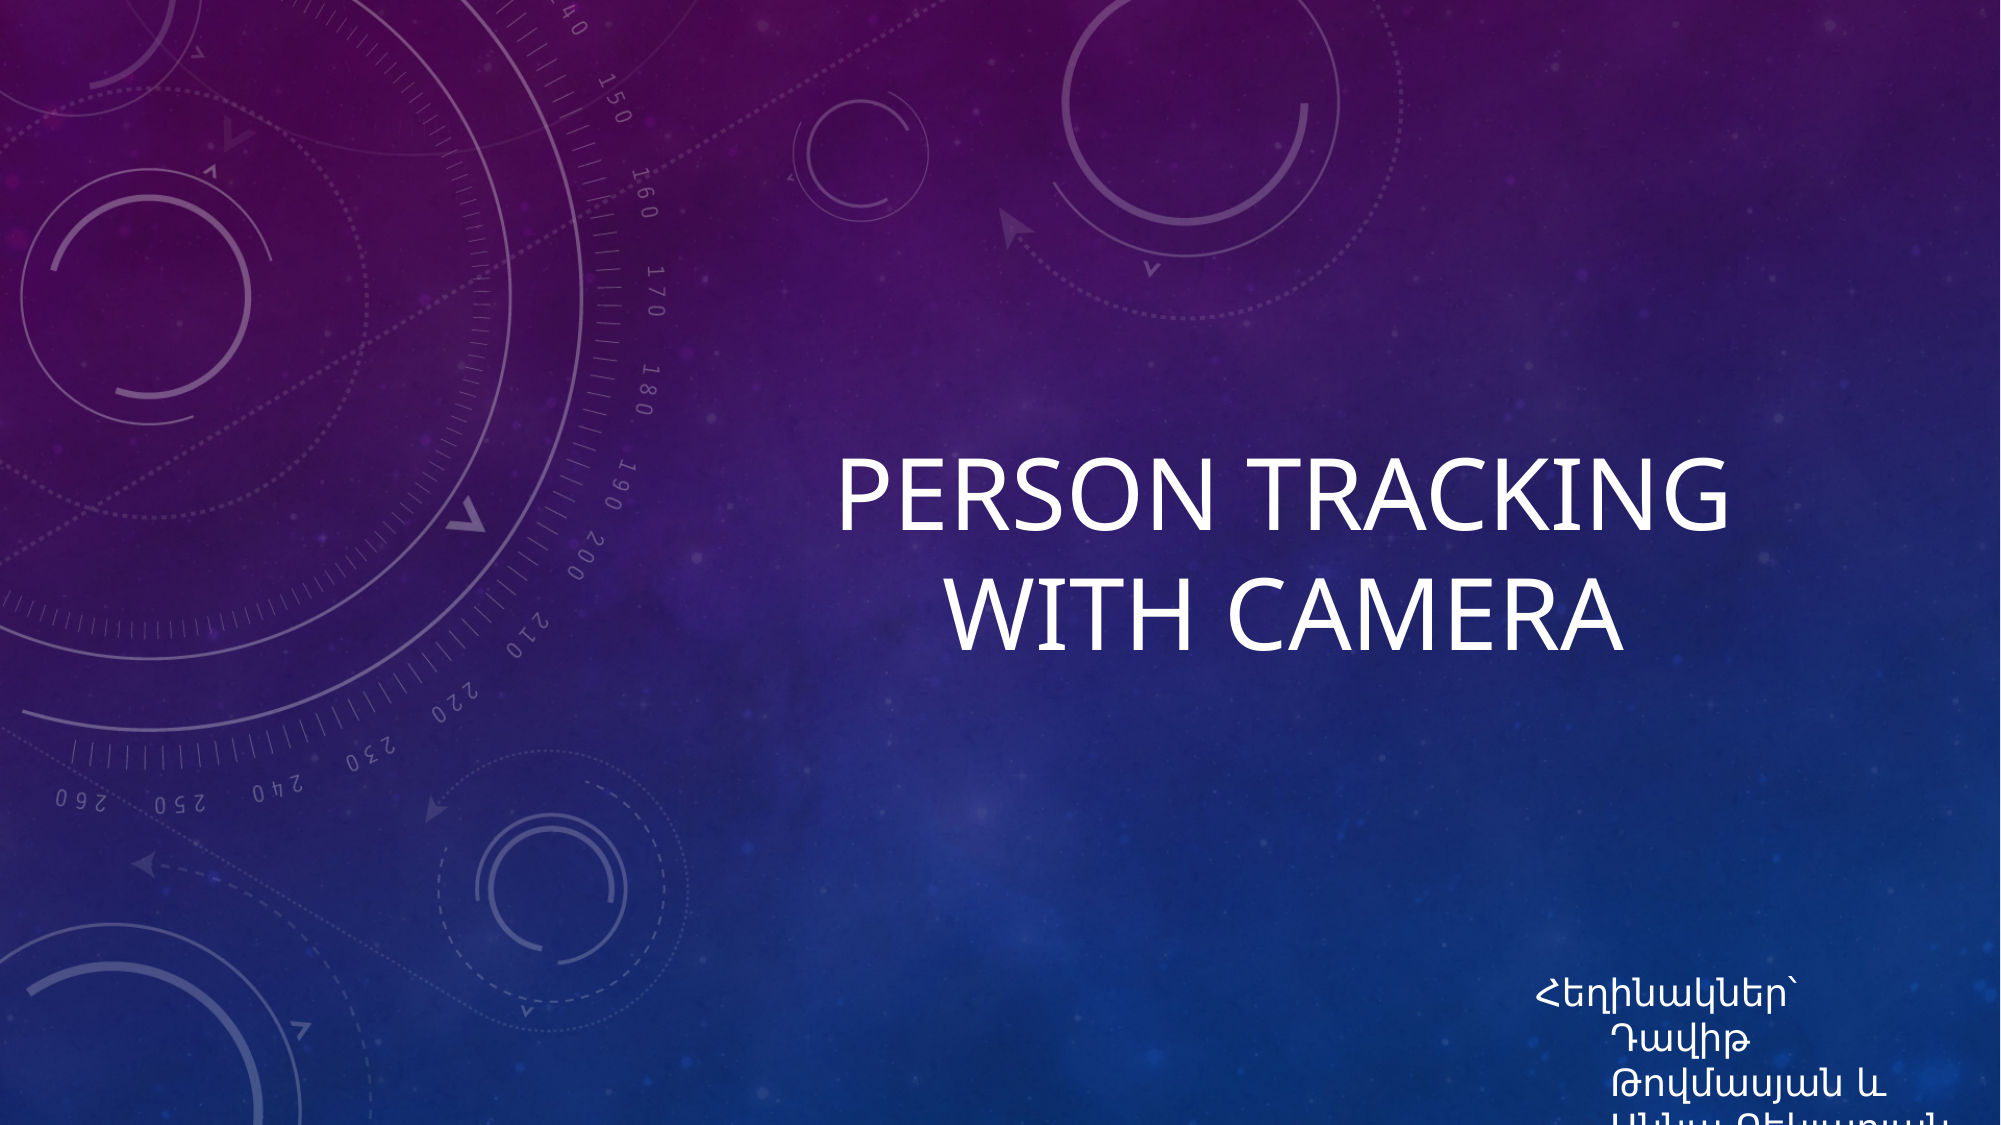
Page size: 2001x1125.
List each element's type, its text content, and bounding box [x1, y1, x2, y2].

text_box Հեղինակներ՝ Դավիթ Թովմասյան և Աննա Բեկլարյան [1520, 961, 2000, 1125]
title Person tracking with camera [693, 280, 1874, 678]
picture [0, 0, 2001, 1125]
